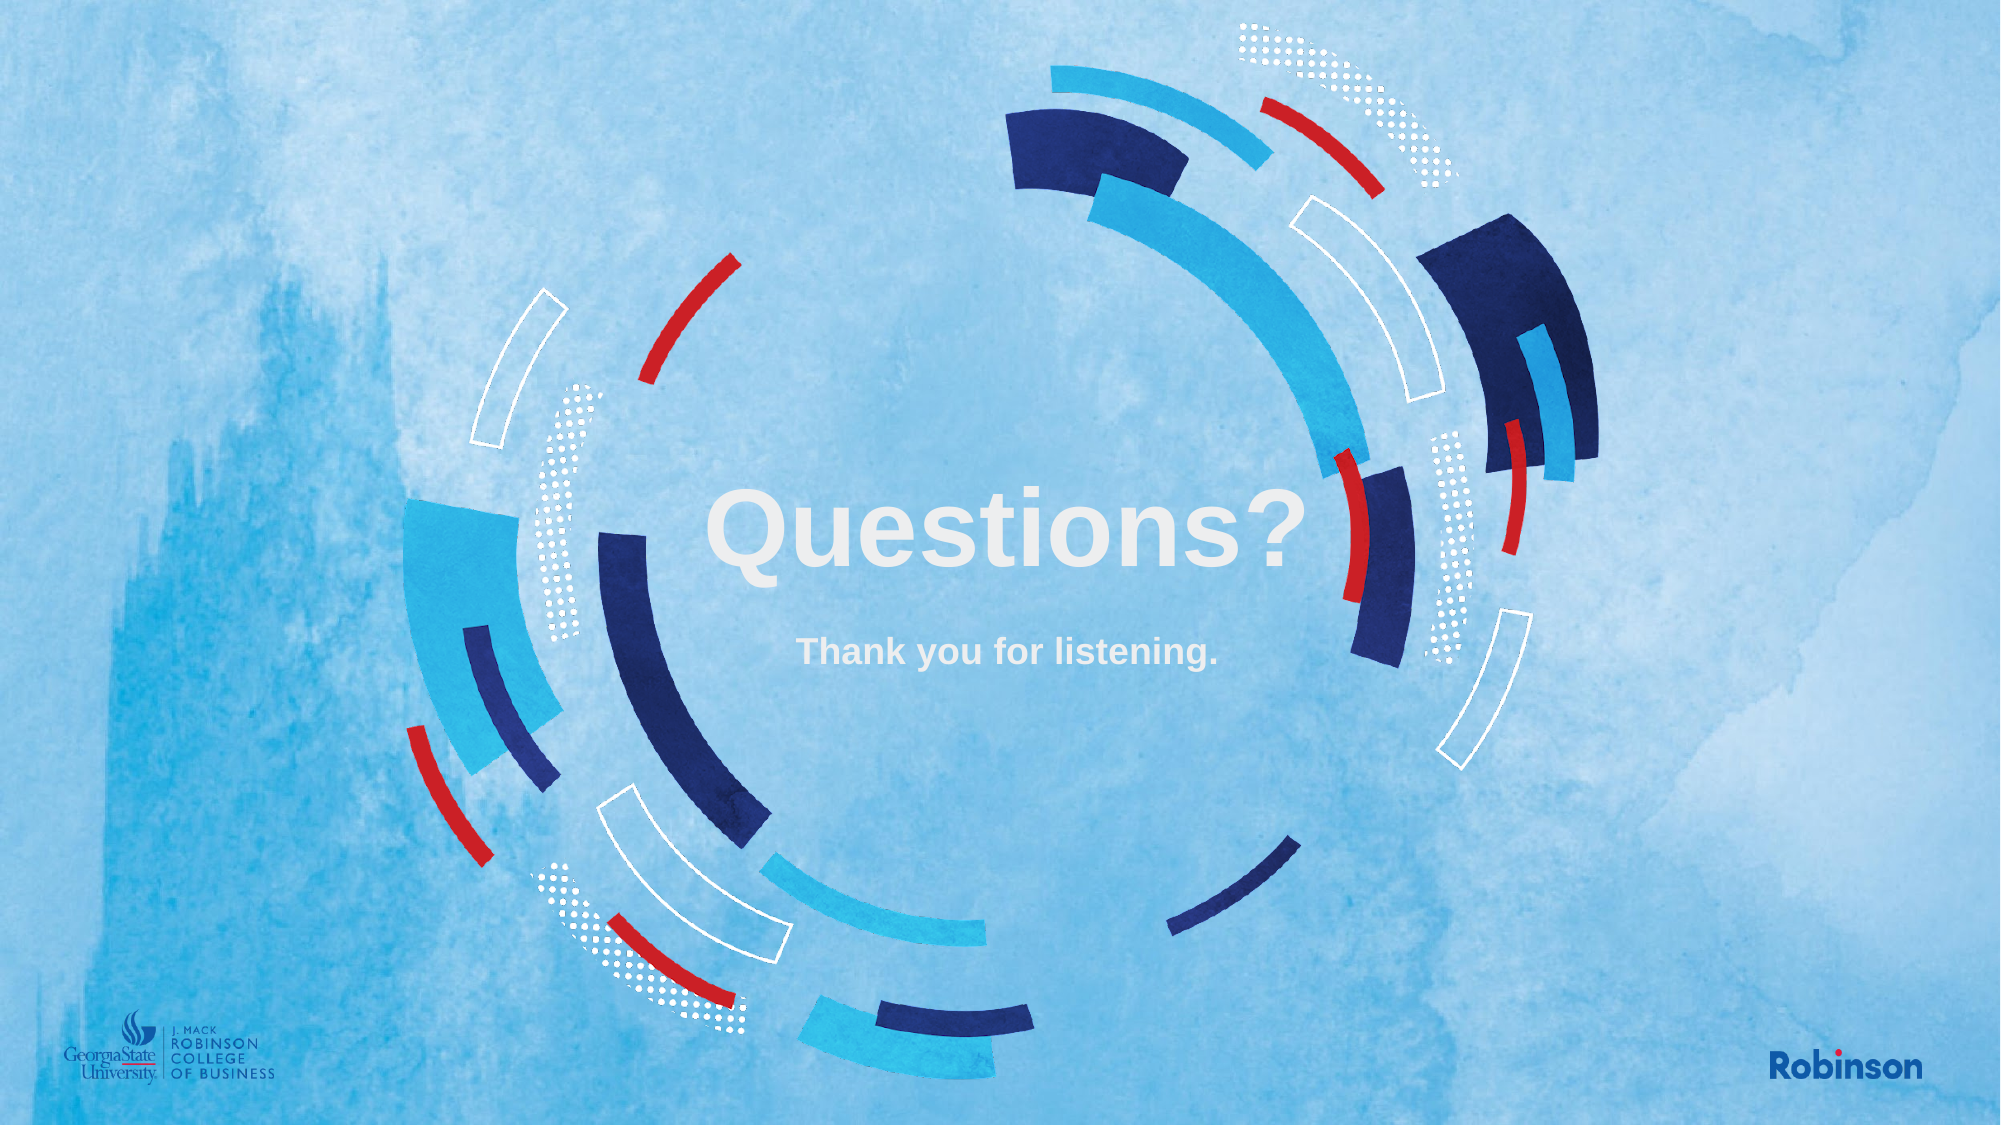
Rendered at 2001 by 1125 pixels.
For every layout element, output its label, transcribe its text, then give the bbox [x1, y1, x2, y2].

list Thank you for listening. [737, 627, 1278, 686]
title Questions? [556, 442, 1459, 631]
picture [0, 0, 2001, 1125]
